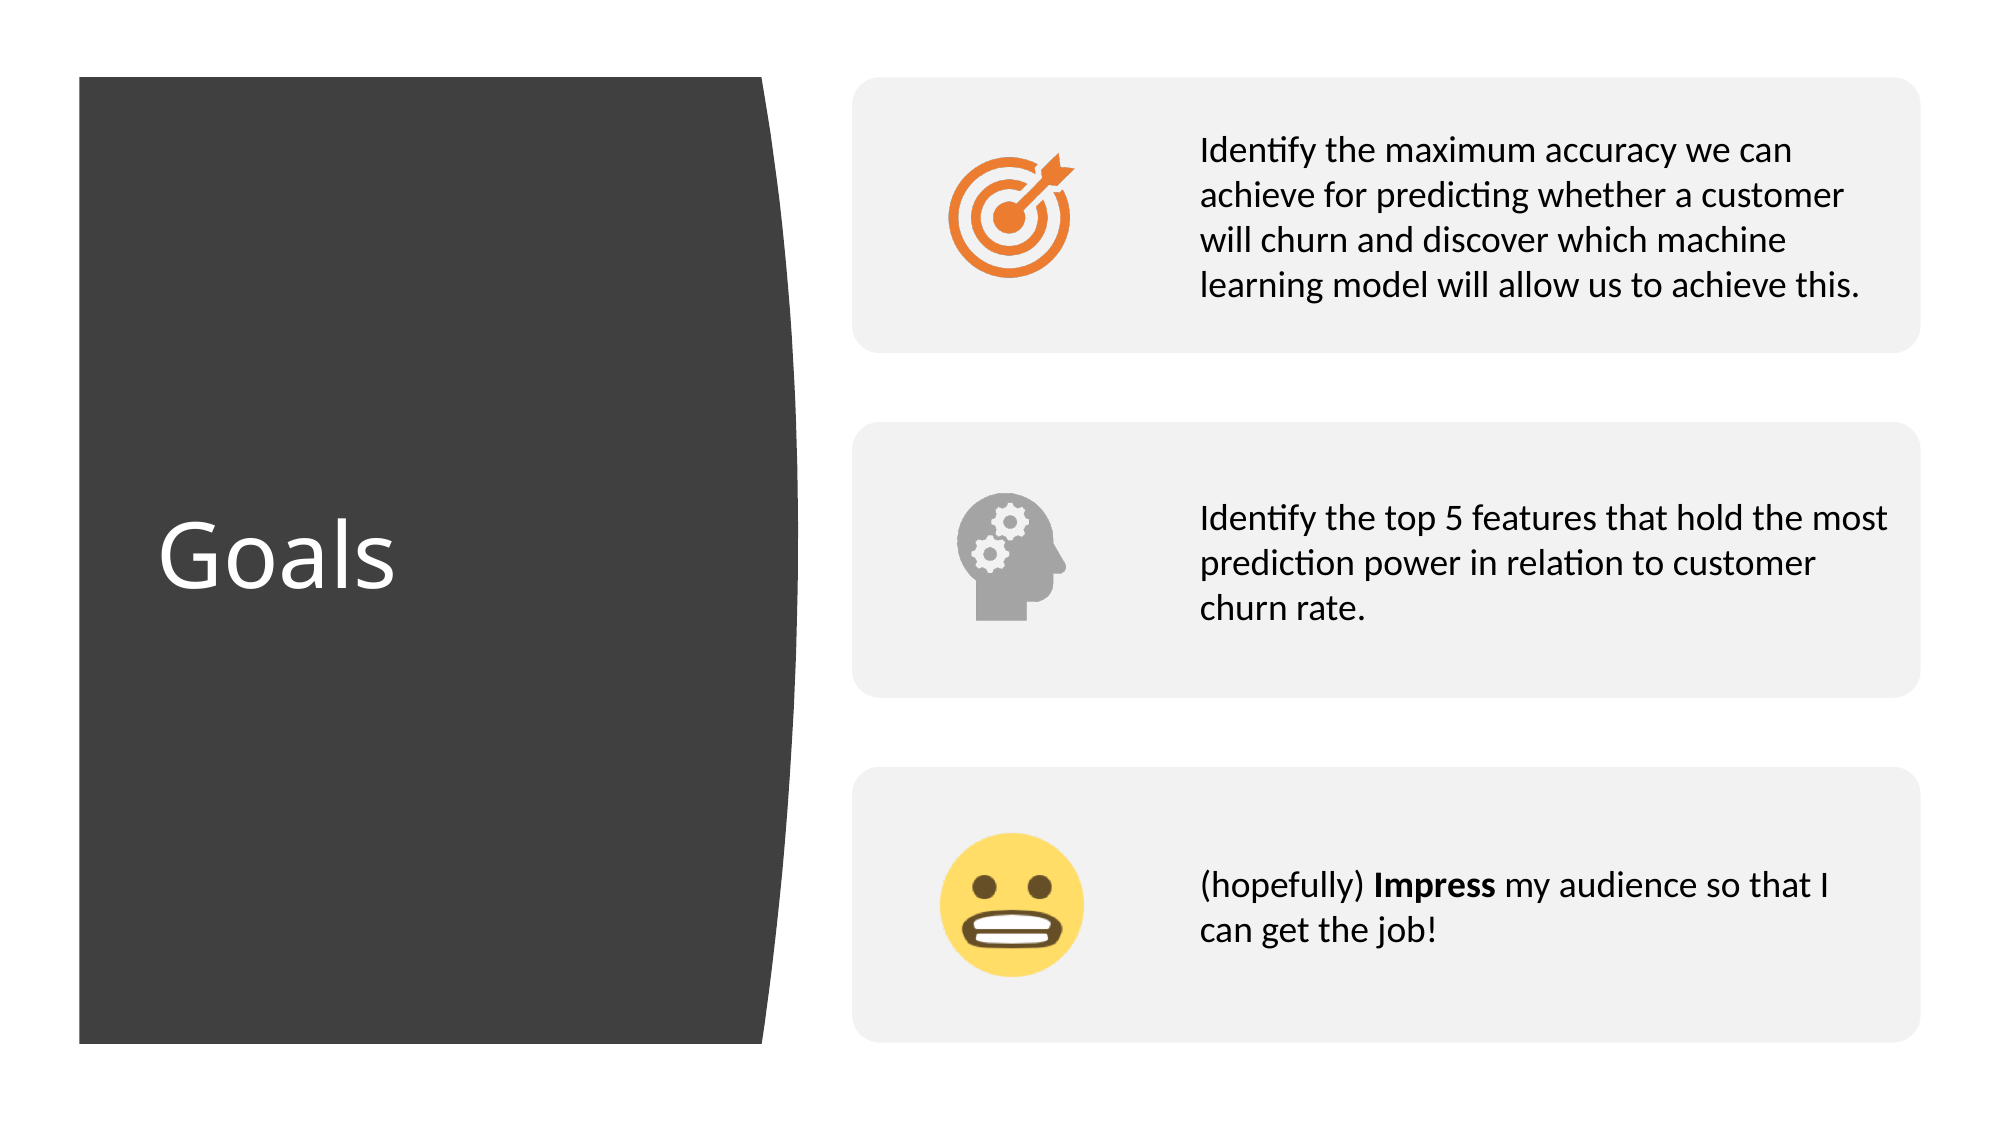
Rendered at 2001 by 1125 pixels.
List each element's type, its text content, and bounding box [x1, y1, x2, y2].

title Goals [141, 166, 702, 953]
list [852, 77, 1921, 1043]
text_box [78, 76, 800, 1045]
